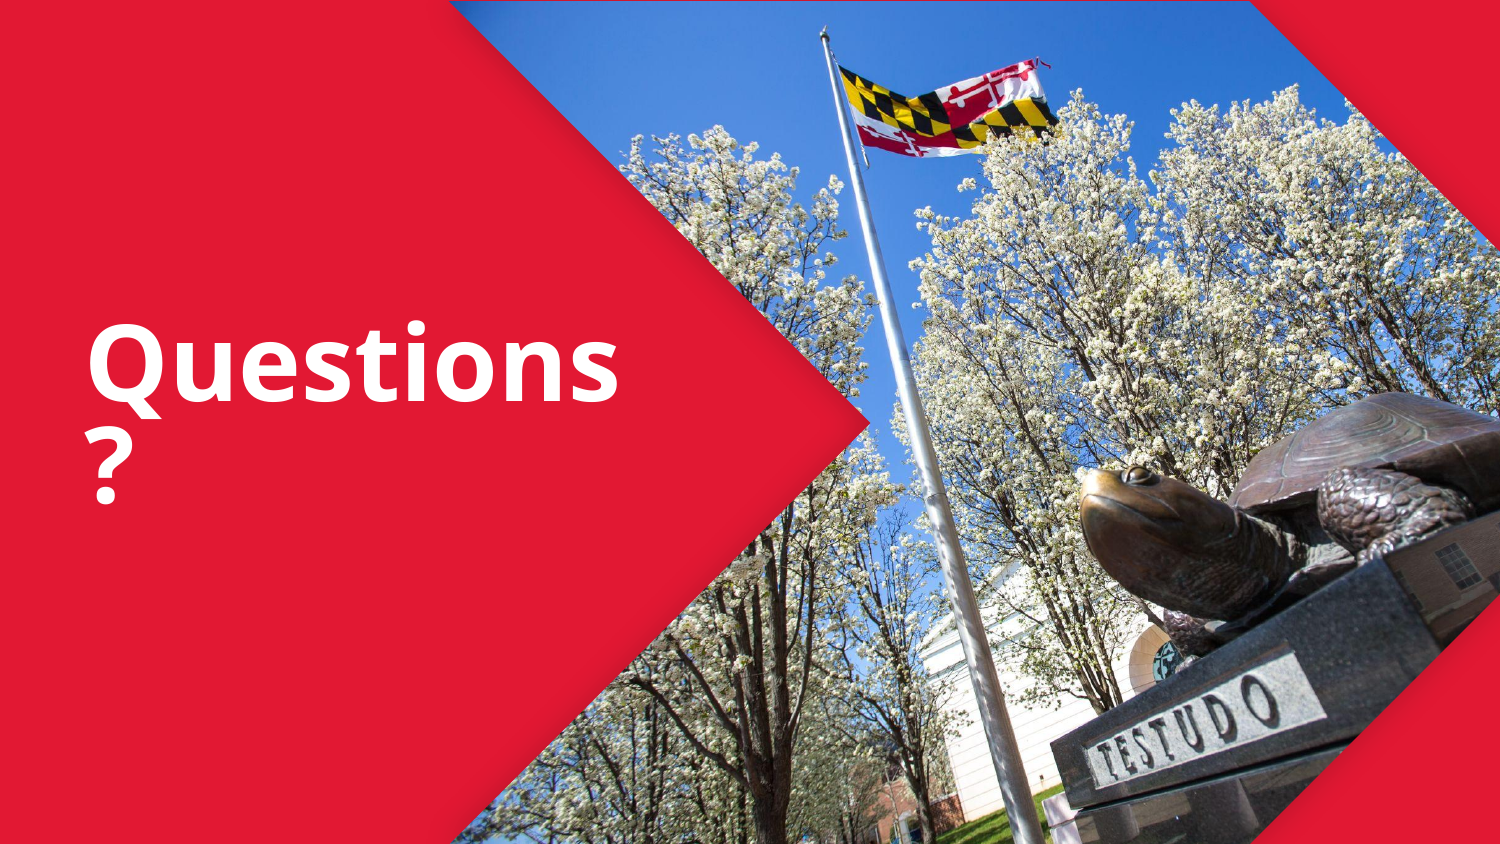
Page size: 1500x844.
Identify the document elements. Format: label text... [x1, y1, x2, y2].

picture [448, 0, 1500, 844]
title Questions? [84, 0, 445, 844]
